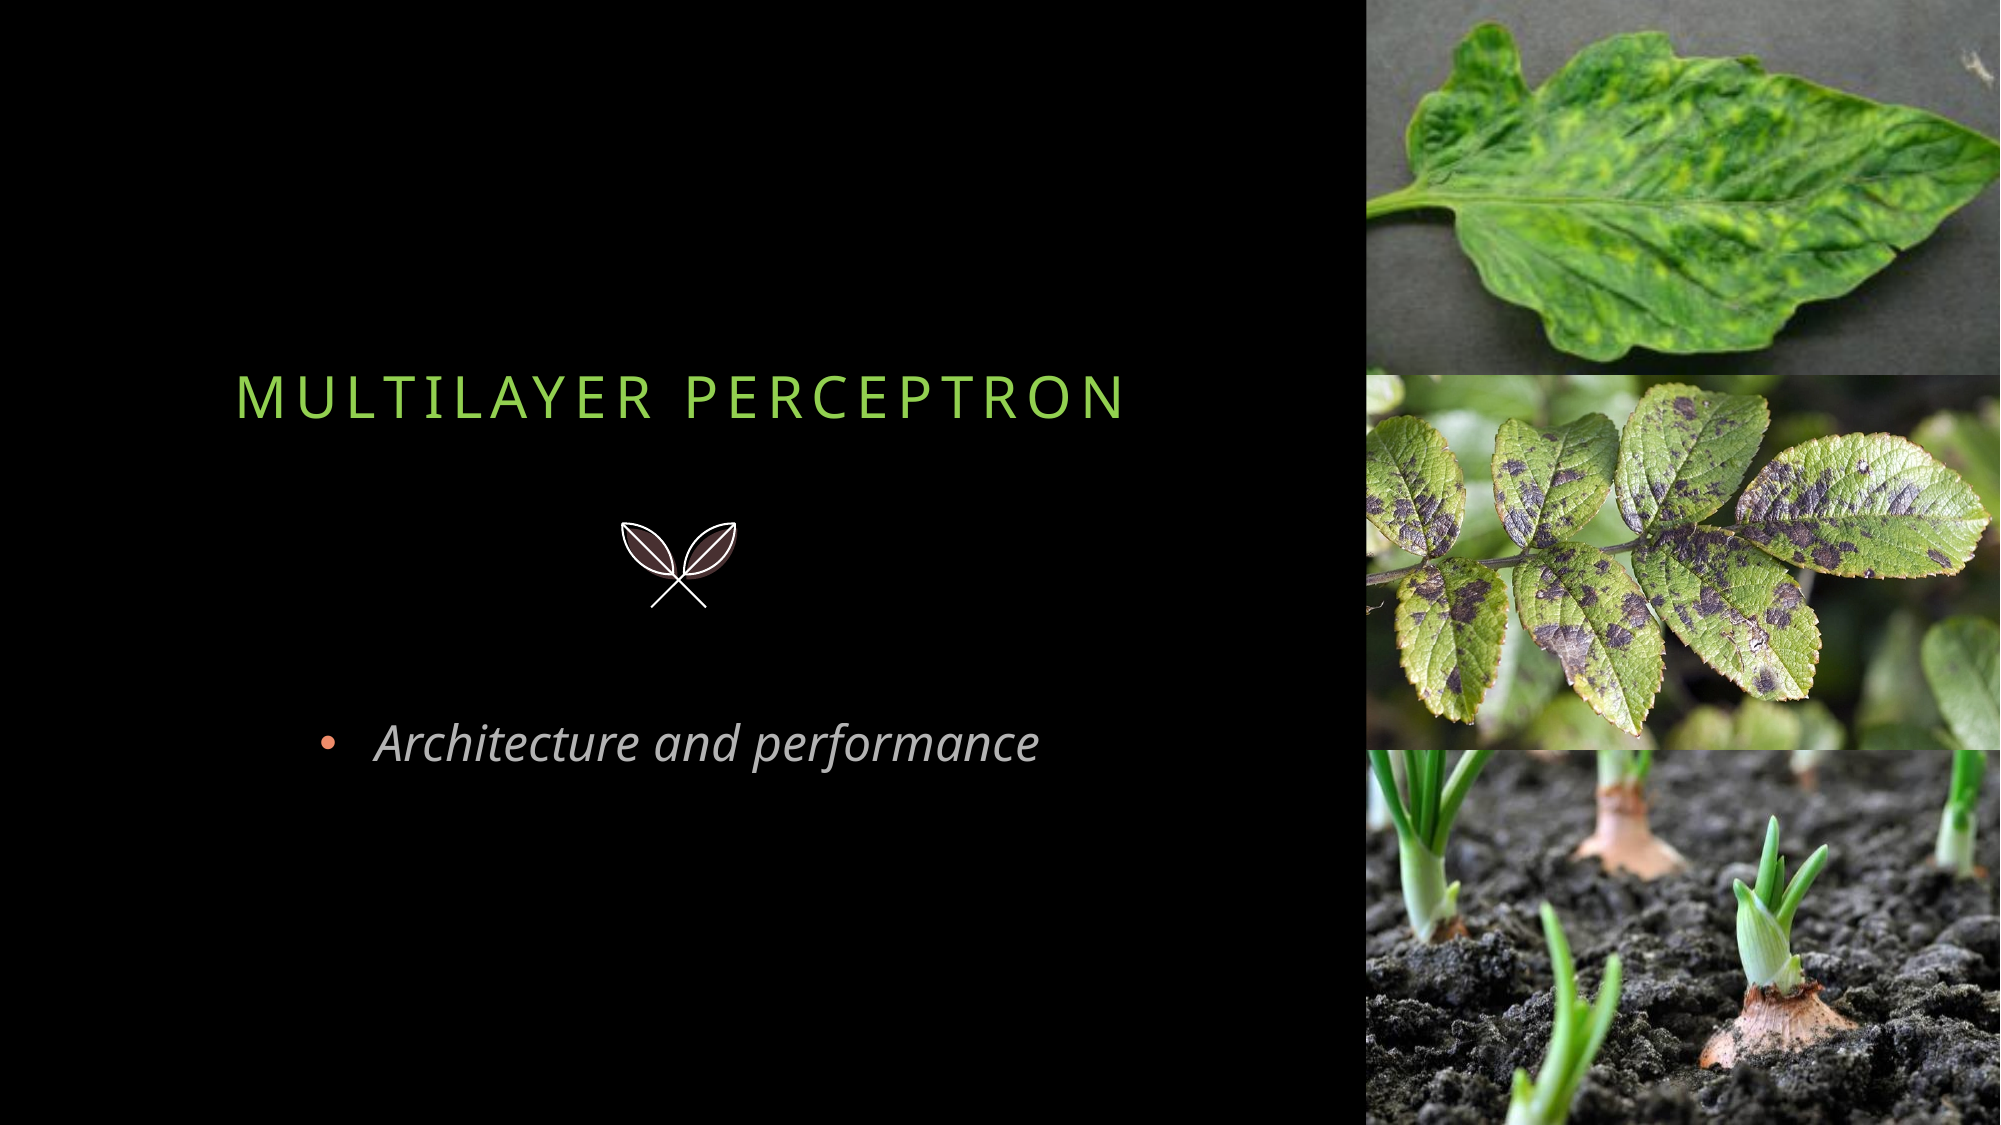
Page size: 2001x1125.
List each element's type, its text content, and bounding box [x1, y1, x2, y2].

title Multilayer perceptron [178, 178, 1182, 431]
subtitle Architecture and performance [268, 696, 1092, 947]
picture [1366, 0, 2000, 1125]
